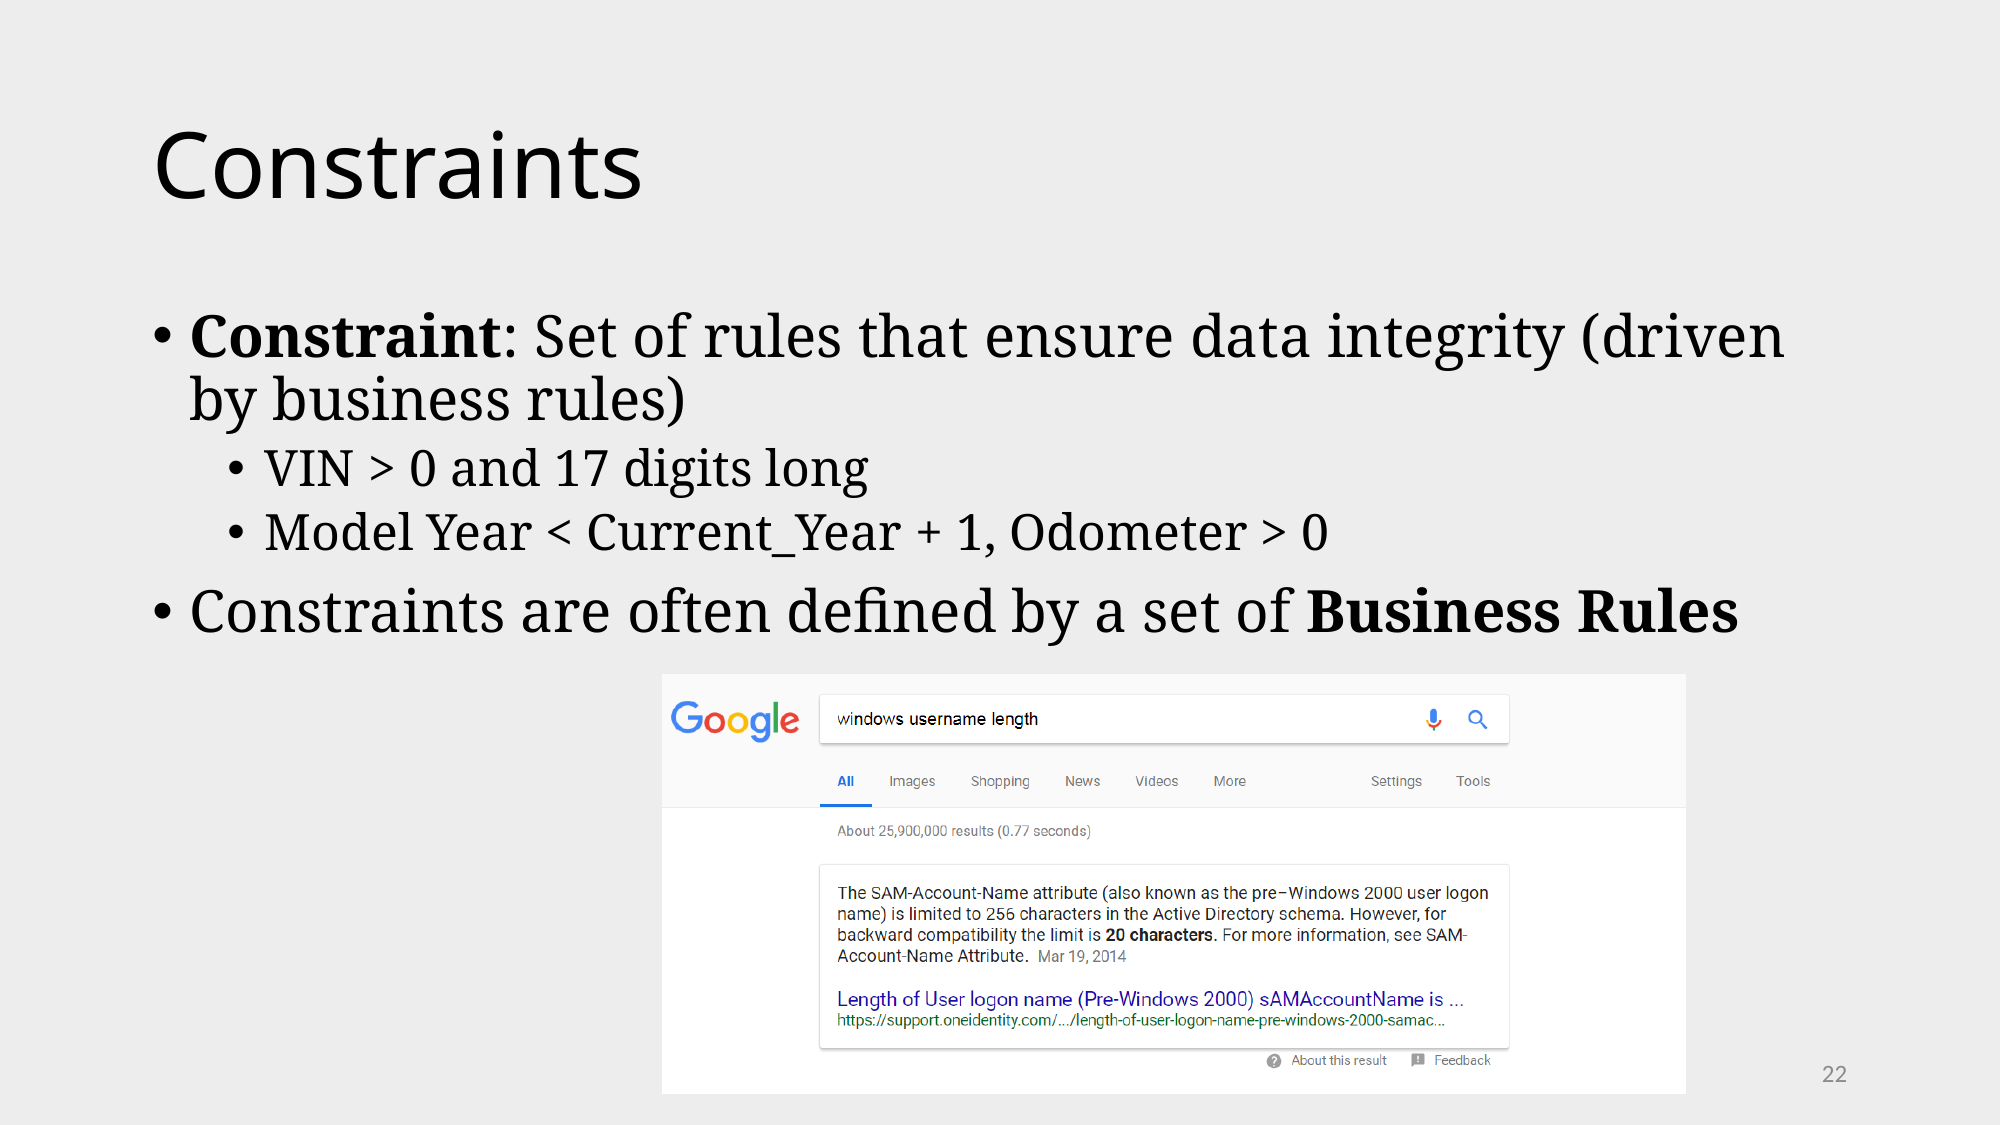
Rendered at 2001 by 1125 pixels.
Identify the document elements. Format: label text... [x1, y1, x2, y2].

title Constraints [137, 59, 1863, 278]
slide_number 22 [1412, 1042, 1863, 1103]
list Constraint: Set of rules that ensure data integrity (driven by business rules) VIN > 0 and 17 digits long Model Year < Current_Year + 1, Odometer > 0 Constraints are often defined by a set of Business Rules [137, 299, 1863, 1014]
picture [662, 674, 1686, 1094]
